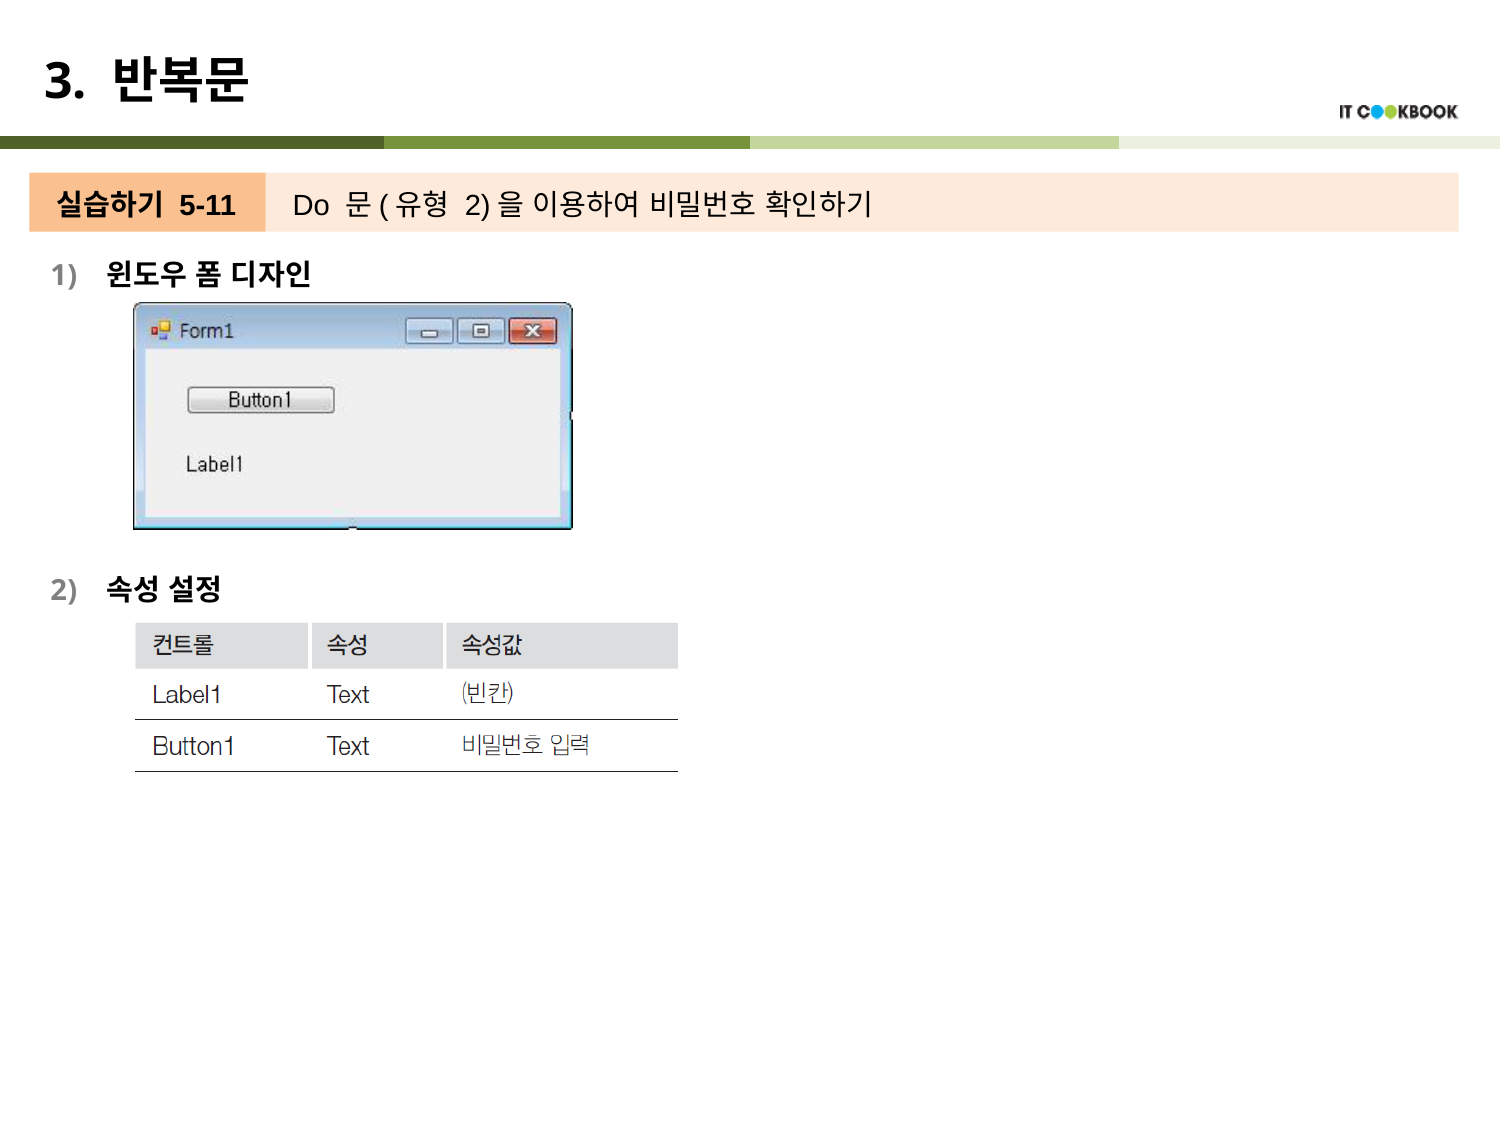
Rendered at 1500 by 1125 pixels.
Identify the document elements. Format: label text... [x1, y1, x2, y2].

picture [132, 616, 692, 776]
title 3. 반복문 [29, 32, 1312, 124]
picture [133, 302, 574, 530]
text_box 실습하기 5-11 [41, 144, 248, 263]
text_box Do 문(유형 2)을 이용하여 비밀번호 확인하기 [277, 144, 739, 263]
list 윈도우 폼 디자인 속성 설정 [35, 231, 1465, 1095]
picture [1340, 105, 1459, 120]
